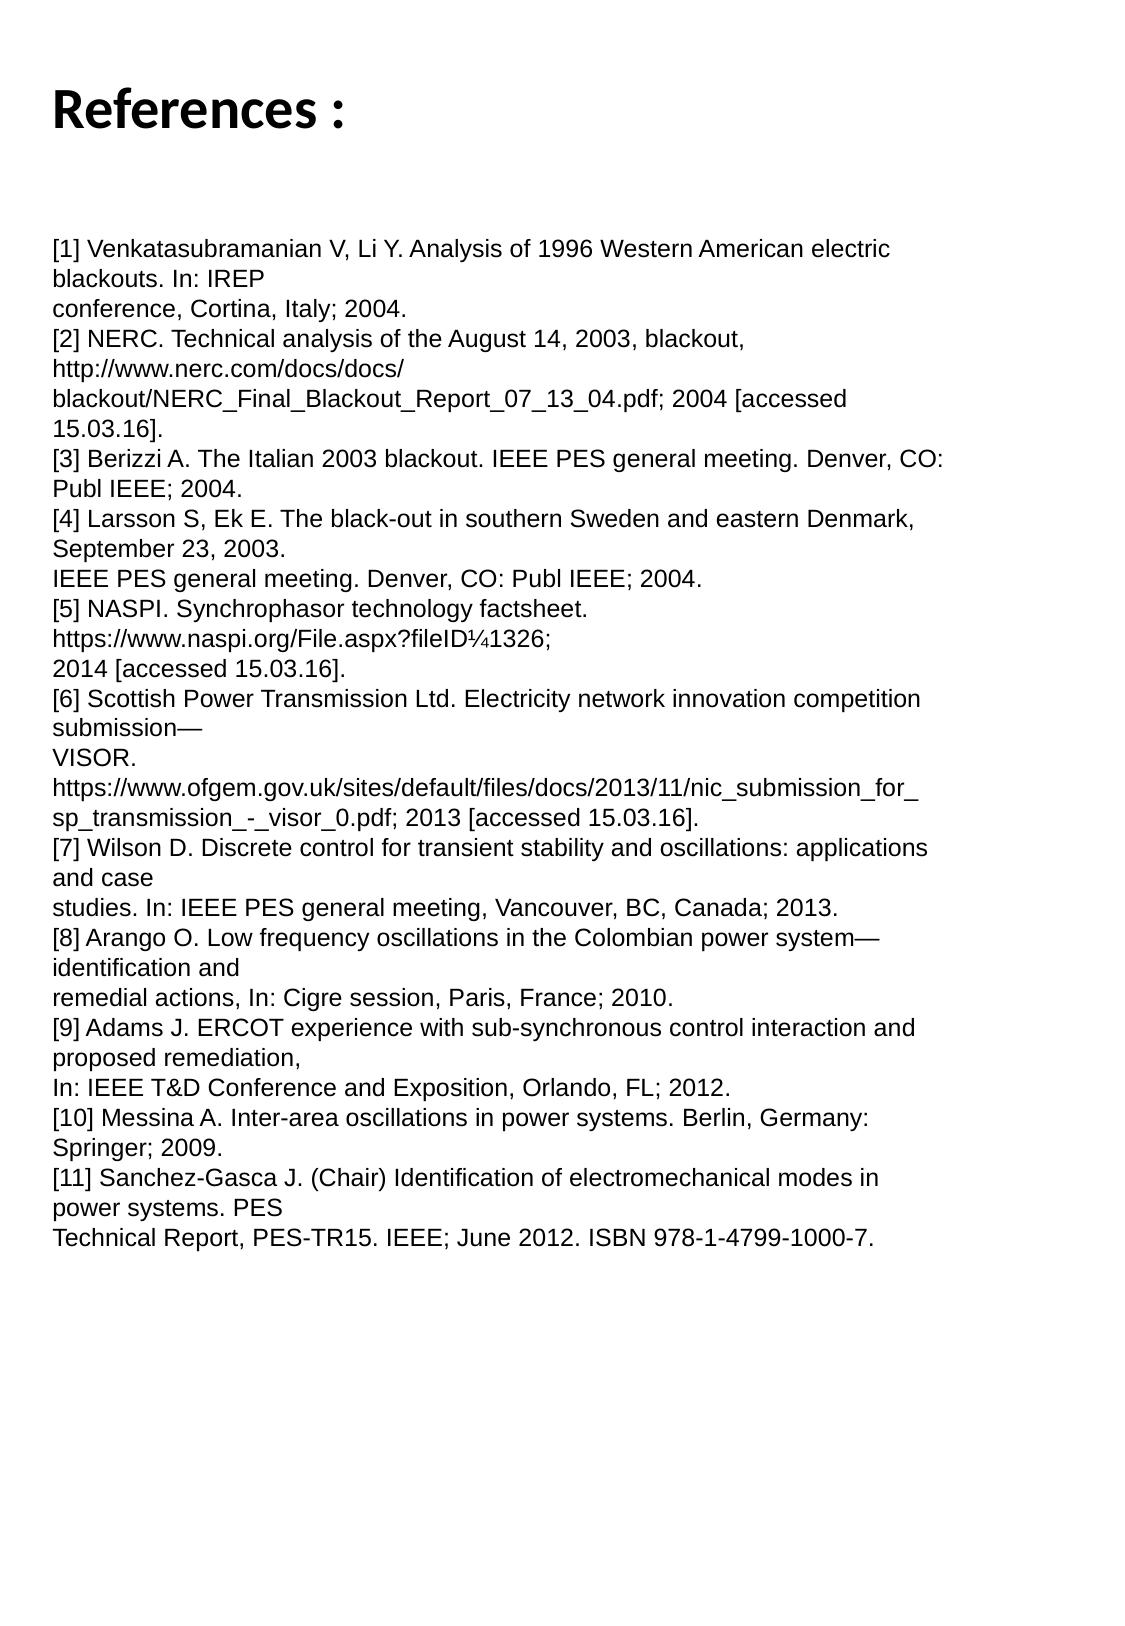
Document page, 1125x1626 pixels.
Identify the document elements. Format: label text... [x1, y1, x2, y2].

text_box [1] Venkatasubramanian V, Li Y. Analysis of 1996 Western American electric blackouts. In: IREP conference, Cortina, Italy; 2004. [2] NERC. Technical analysis of the August 14, 2003, blackout, http://www.nerc.com/docs/docs/ blackout/NERC_Final_Blackout_Report_07_13_04.pdf; 2004 [accessed 15.03.16]. [3] Berizzi A. The Italian 2003 blackout. IEEE PES general meeting. Denver, CO: Publ IEEE; 2004. [4] Larsson S, Ek E. The black-out in southern Sweden and eastern Denmark, September 23, 2003. IEEE PES general meeting. Denver, CO: Publ IEEE; 2004. [5] NASPI. Synchrophasor technology factsheet. https://www.naspi.org/File.aspx?fileID¼1326; 2014 [accessed 15.03.16]. [6] Scottish Power Transmission Ltd. Electricity network innovation competition submission— VISOR. https://www.ofgem.gov.uk/sites/default/files/docs/2013/11/nic_submission_for_ sp_transmission_-_visor_0.pdf; 2013 [accessed 15.03.16]. [7] Wilson D. Discrete control for transient stability and oscillations: applications and case studies. In: IEEE PES general meeting, Vancouver, BC, Canada; 2013. [8] Arango O. Low frequency oscillations in the Colombian power system—identification and remedial actions, In: Cigre session, Paris, France; 2010. [9] Adams J. ERCOT experience with sub-synchronous control interaction and proposed remediation, In: IEEE T&D Conference and Exposition, Orlando, FL; 2012. [10] Messina A. Inter-area oscillations in power systems. Berlin, Germany: Springer; 2009. [11] Sanchez-Gasca J. (Chair) Identification of electromechanical modes in power systems. PES Technical Report, PES-TR15. IEEE; June 2012. ISBN 978-1-4799-1000-7. [37, 225, 963, 1259]
text_box References : [37, 62, 463, 148]
